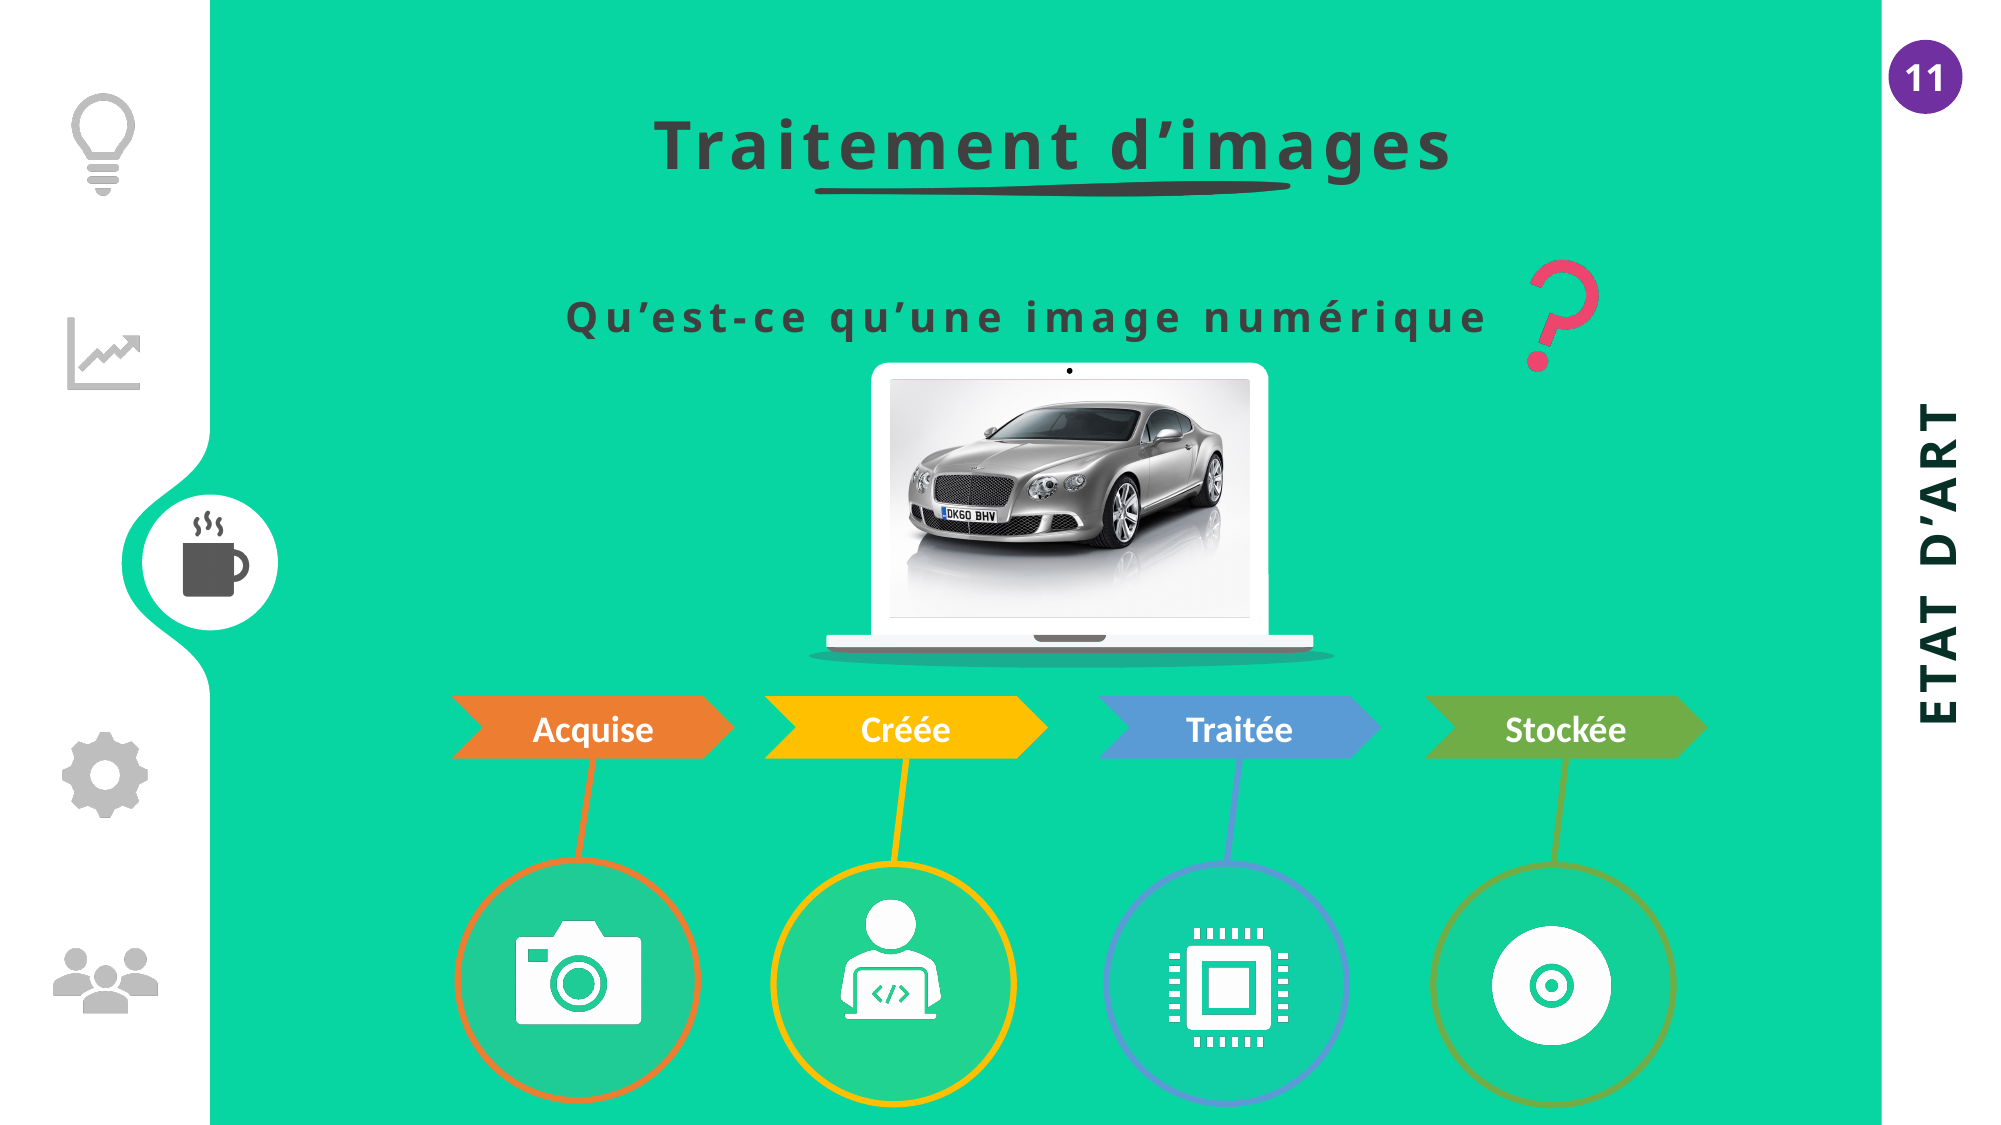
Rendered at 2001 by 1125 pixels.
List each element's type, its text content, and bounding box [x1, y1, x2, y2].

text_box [142, 494, 278, 631]
text_box Traitement d’images [638, 95, 1467, 191]
picture [45, 715, 165, 835]
picture [1458, 220, 1652, 414]
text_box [890, 758, 894, 865]
picture [59, 502, 161, 605]
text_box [1881, 0, 2000, 1125]
text_box [772, 886, 1015, 1106]
text_box Stockée [1422, 695, 1710, 760]
text_box [1432, 863, 1675, 1107]
text_box [837, 862, 951, 877]
text_box Qu’est-ce qu’une image numérique [550, 283, 1479, 349]
text_box [0, 0, 211, 1125]
text_box [1105, 862, 1348, 1105]
picture [1476, 910, 1627, 1061]
text_box Créée [762, 695, 1050, 760]
picture [1153, 912, 1304, 1063]
picture [45, 921, 165, 1040]
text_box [808, 362, 1335, 668]
picture [815, 877, 966, 1028]
picture [503, 897, 654, 1048]
text_box Traitée [1095, 695, 1383, 760]
text_box Acquise [449, 695, 737, 760]
picture [52, 303, 154, 404]
picture [45, 86, 161, 203]
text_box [1550, 758, 1554, 865]
text_box [456, 859, 699, 1102]
picture [814, 172, 1291, 209]
